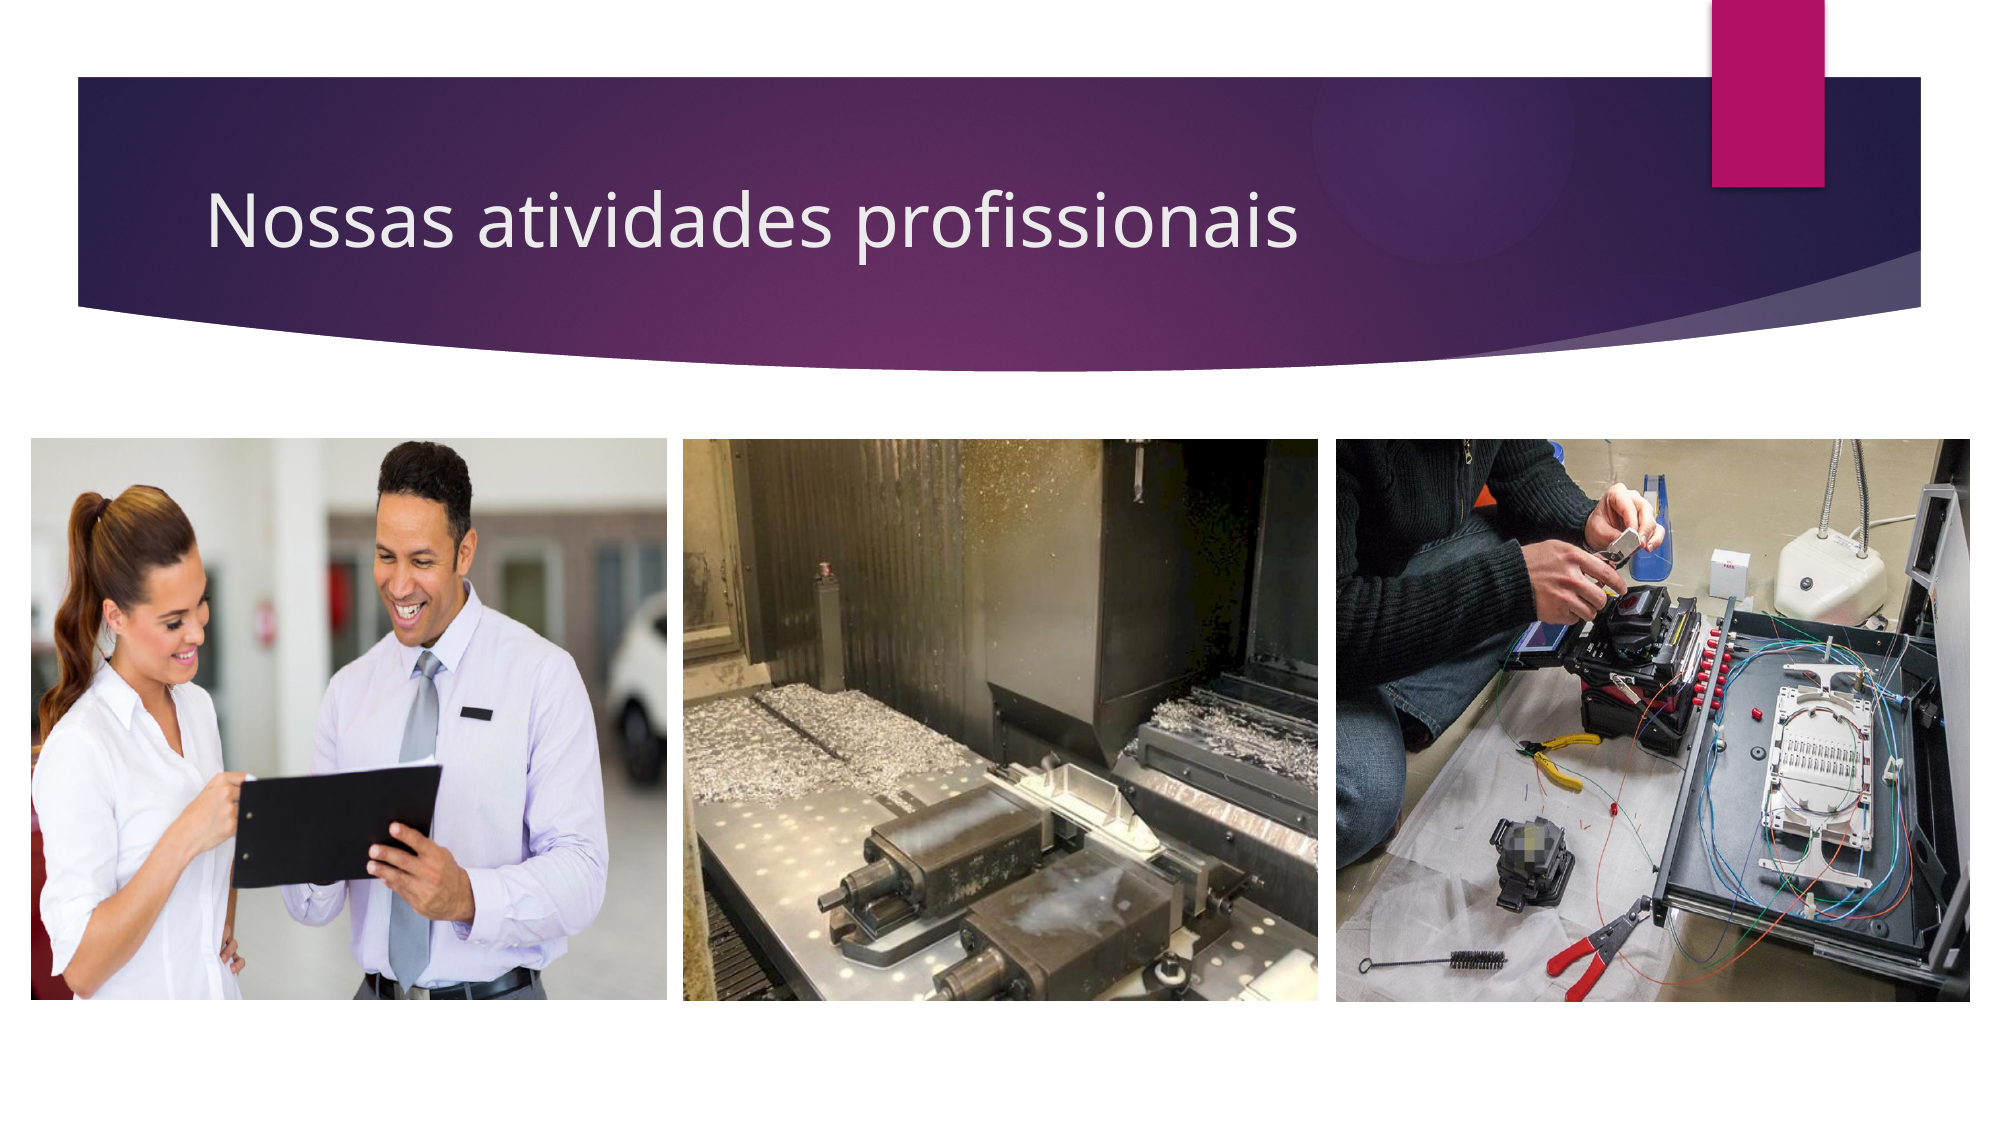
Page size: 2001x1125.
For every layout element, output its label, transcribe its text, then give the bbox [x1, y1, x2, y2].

picture [1335, 439, 1970, 1002]
title Nossas atividades profissionais [189, 159, 1627, 276]
picture [682, 439, 1318, 1002]
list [31, 438, 667, 1000]
